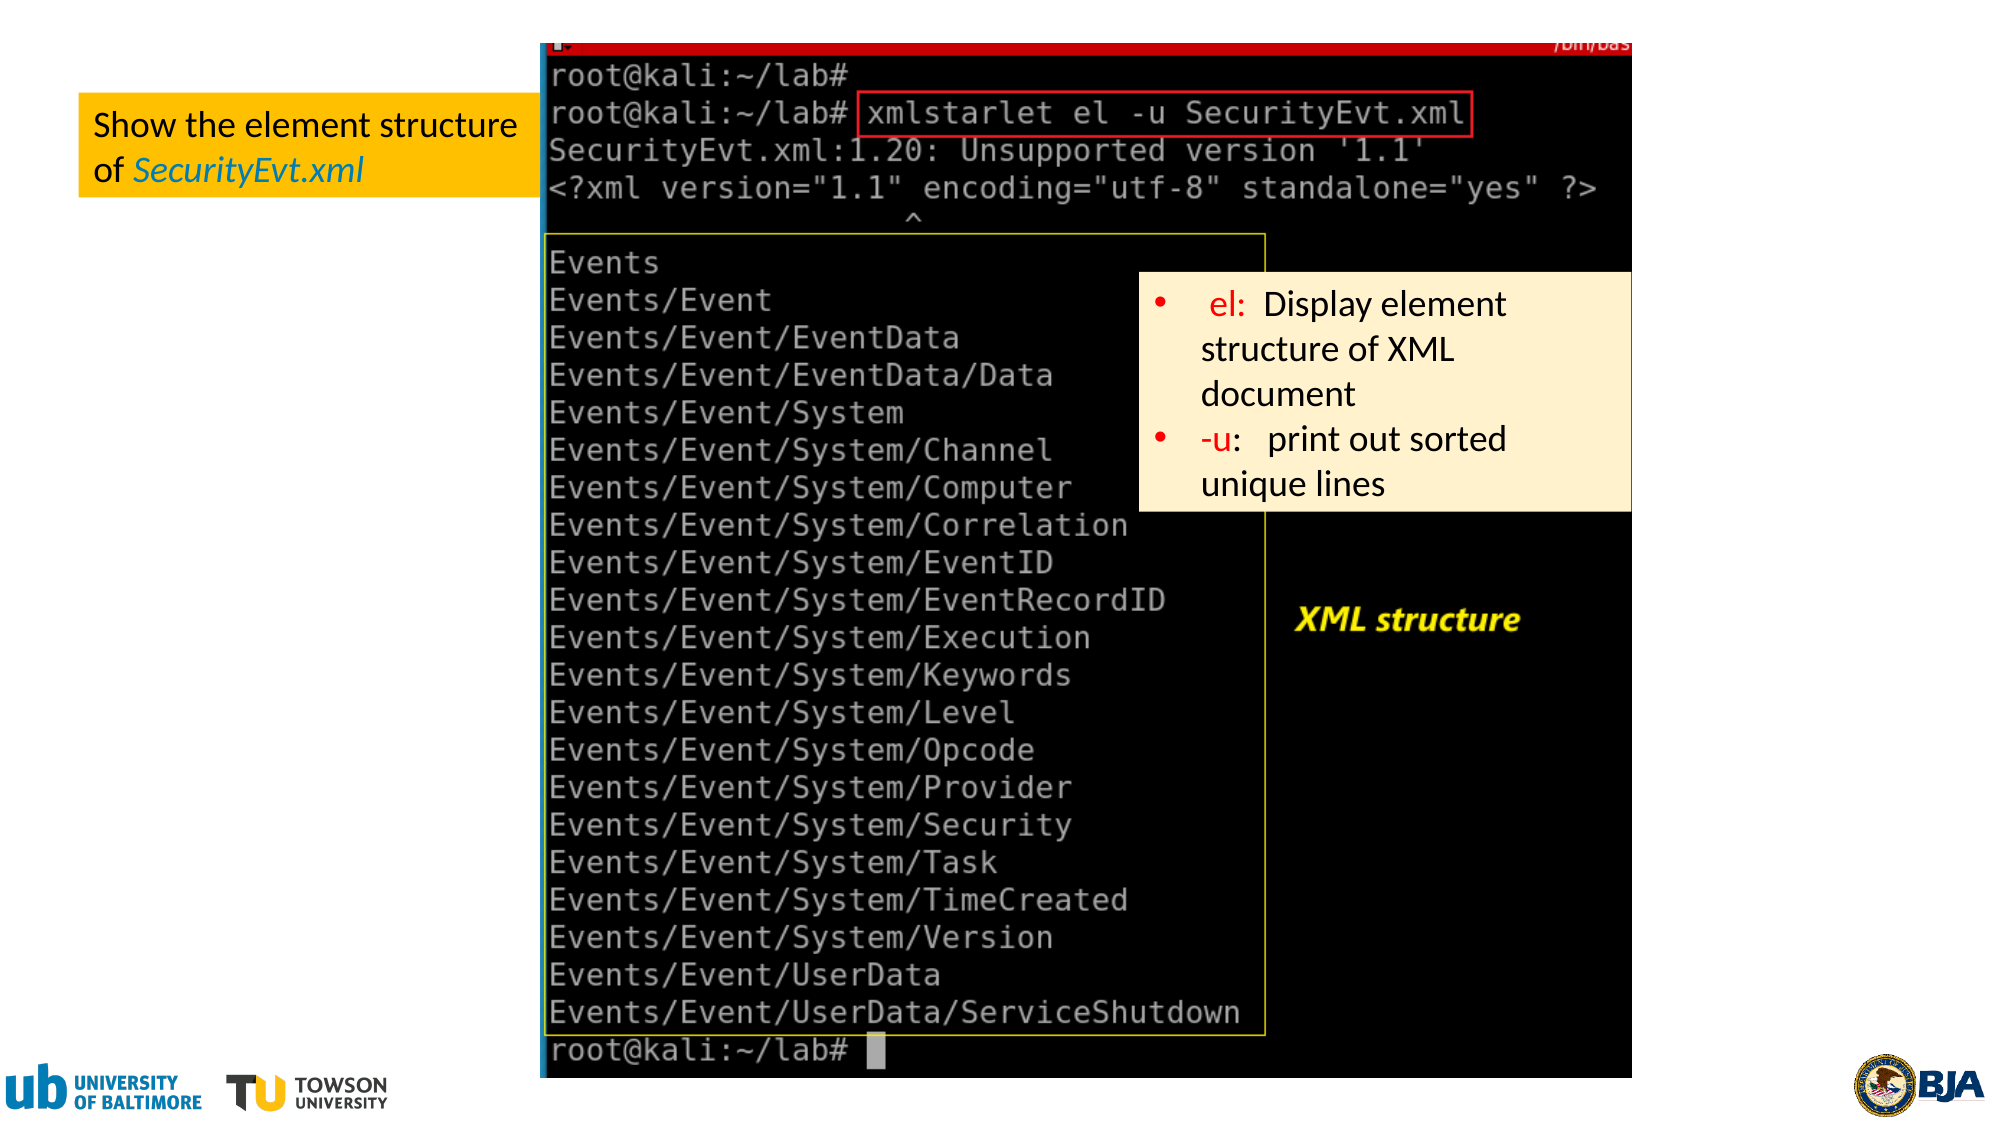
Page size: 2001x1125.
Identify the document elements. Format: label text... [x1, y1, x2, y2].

picture [0, 1031, 407, 1125]
picture [540, 43, 1632, 1078]
text_box Show the element structure of SecurityEvt.xml [78, 92, 540, 198]
picture [1854, 1054, 1986, 1117]
